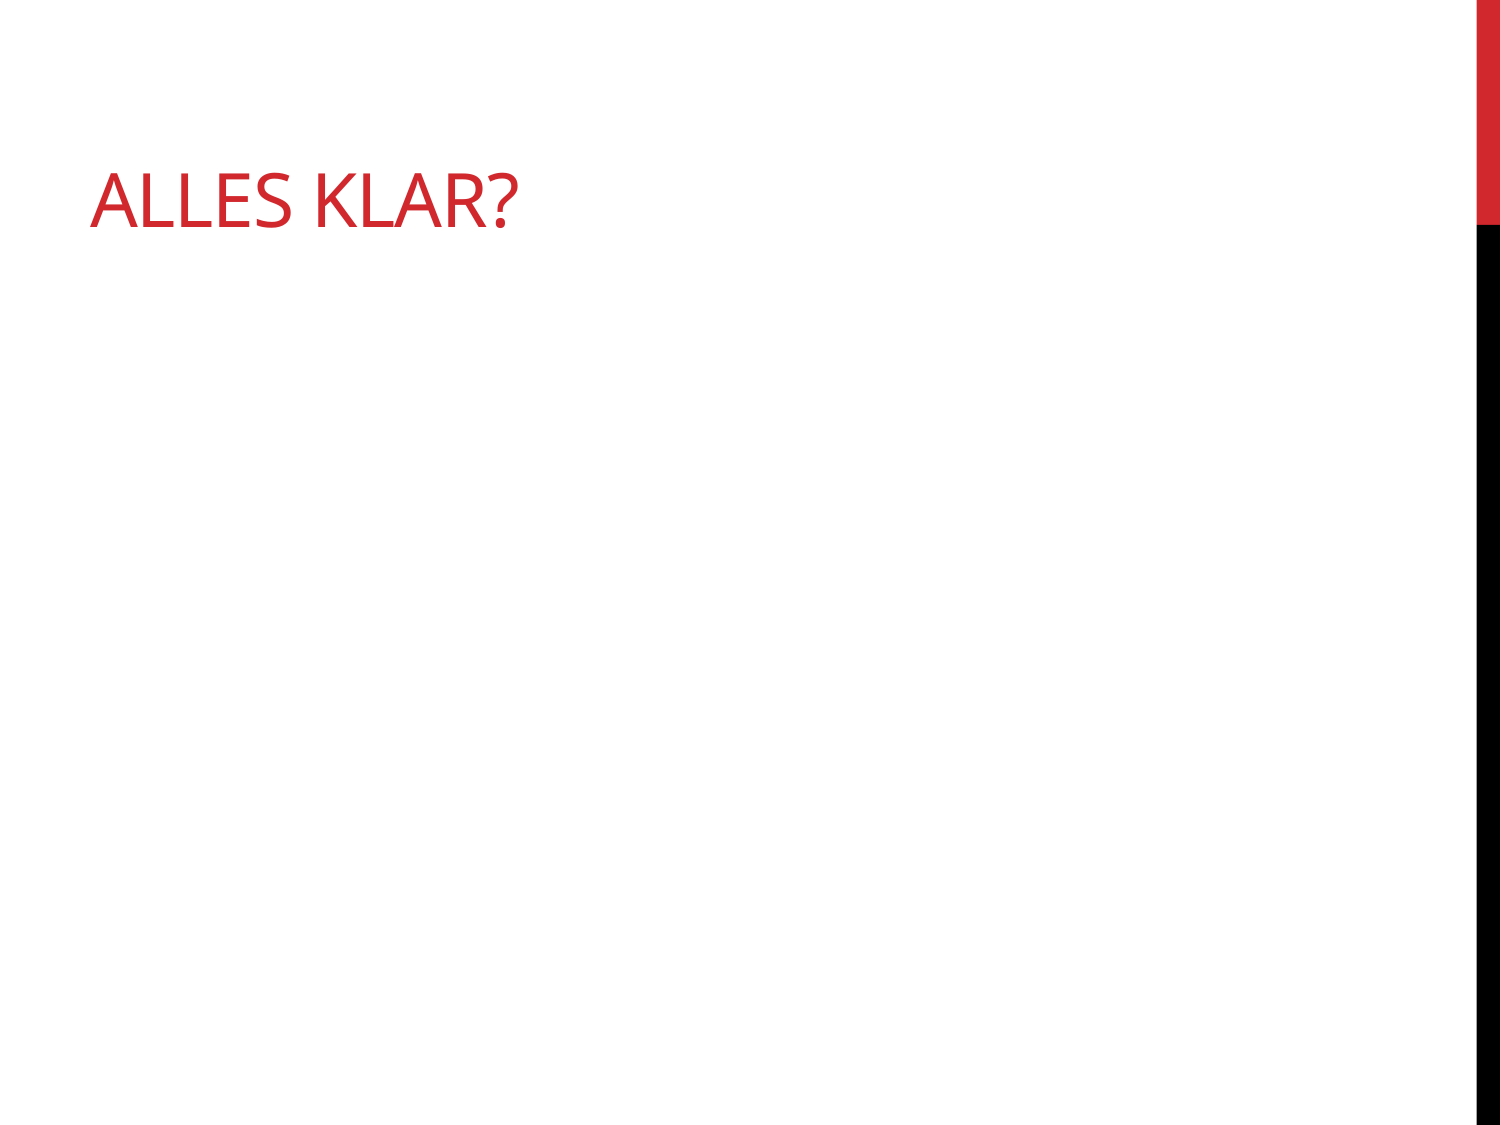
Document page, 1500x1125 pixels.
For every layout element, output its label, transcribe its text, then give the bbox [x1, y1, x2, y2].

title Alles klar? [75, 25, 1025, 250]
